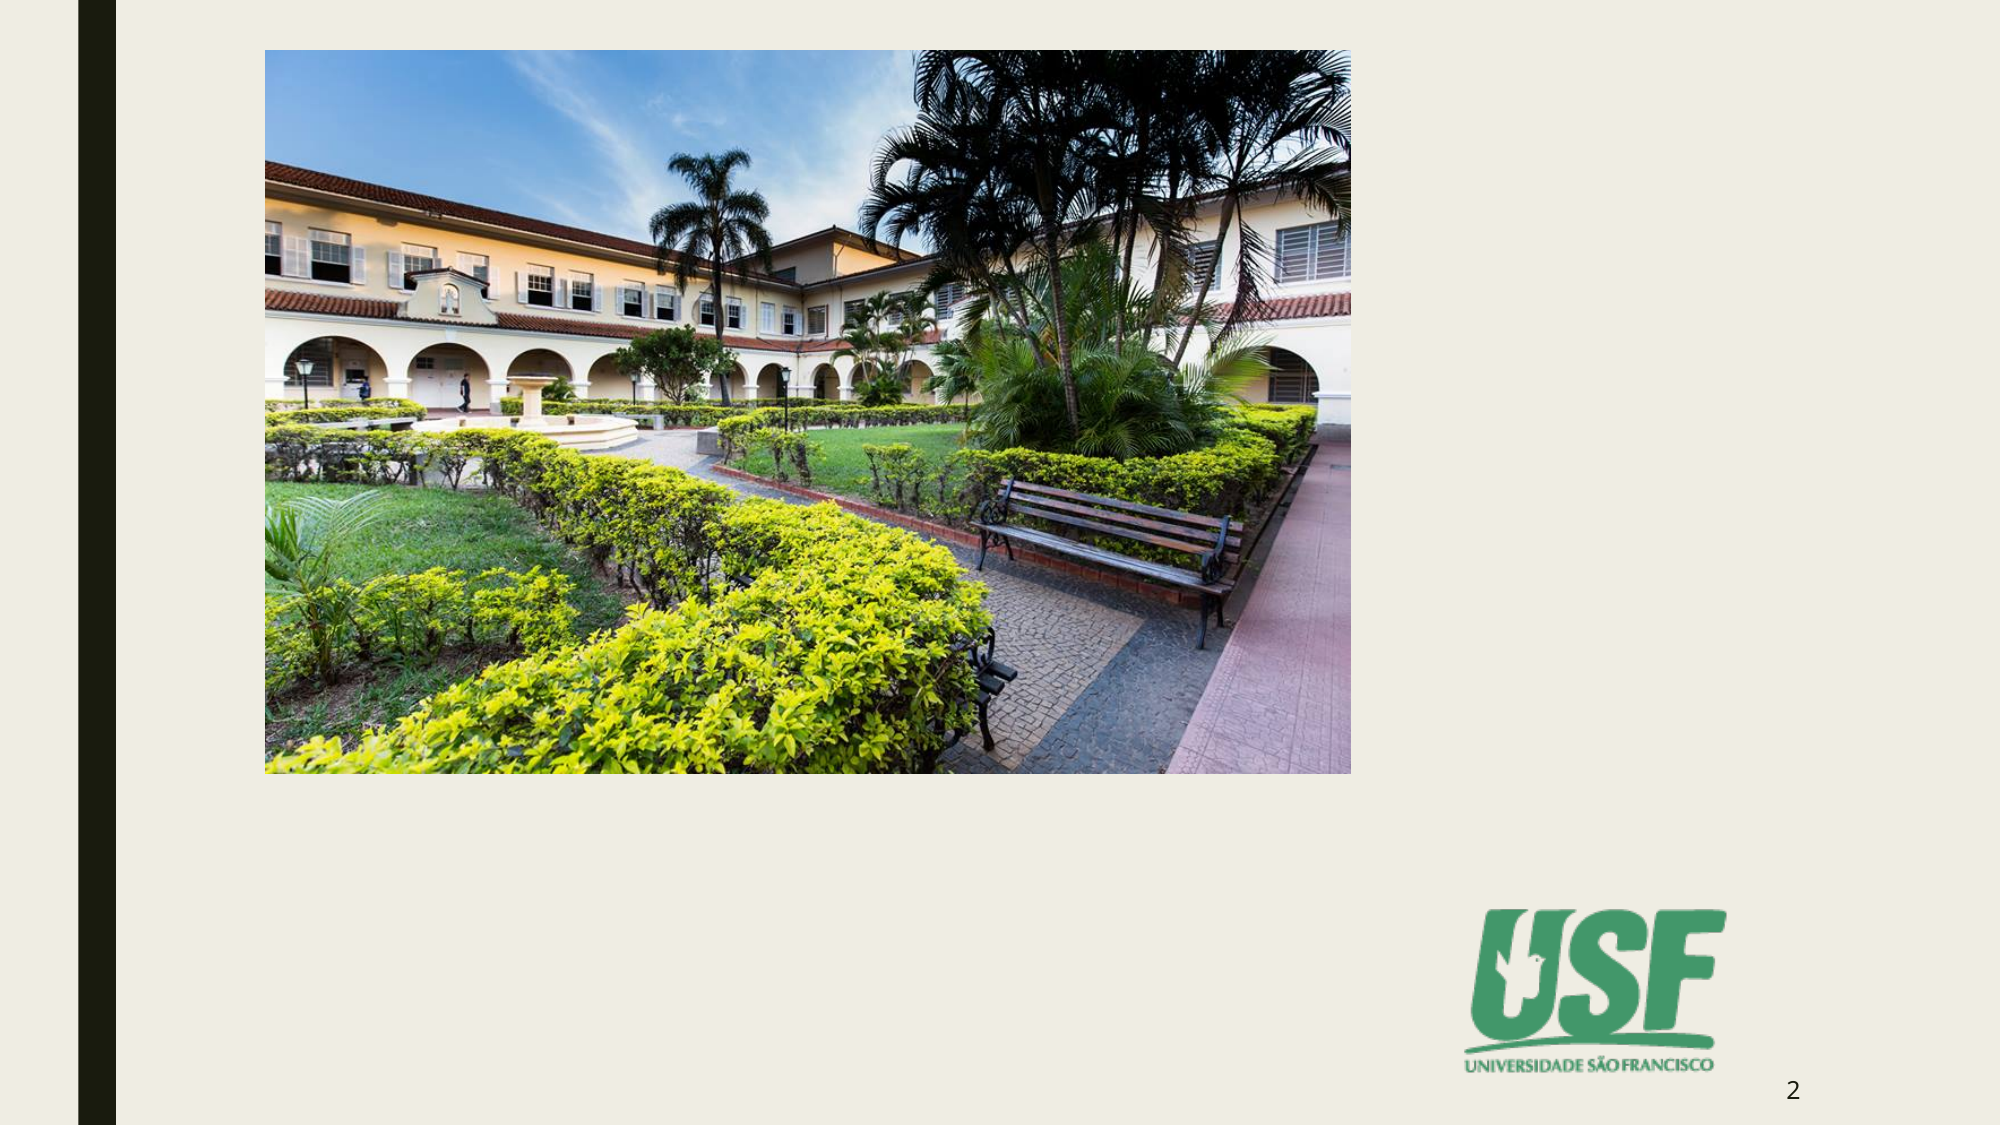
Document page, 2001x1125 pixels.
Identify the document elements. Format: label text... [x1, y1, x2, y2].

picture [265, 50, 1351, 774]
slide_number 2 [1553, 1058, 1816, 1125]
picture [1447, 887, 1746, 1092]
